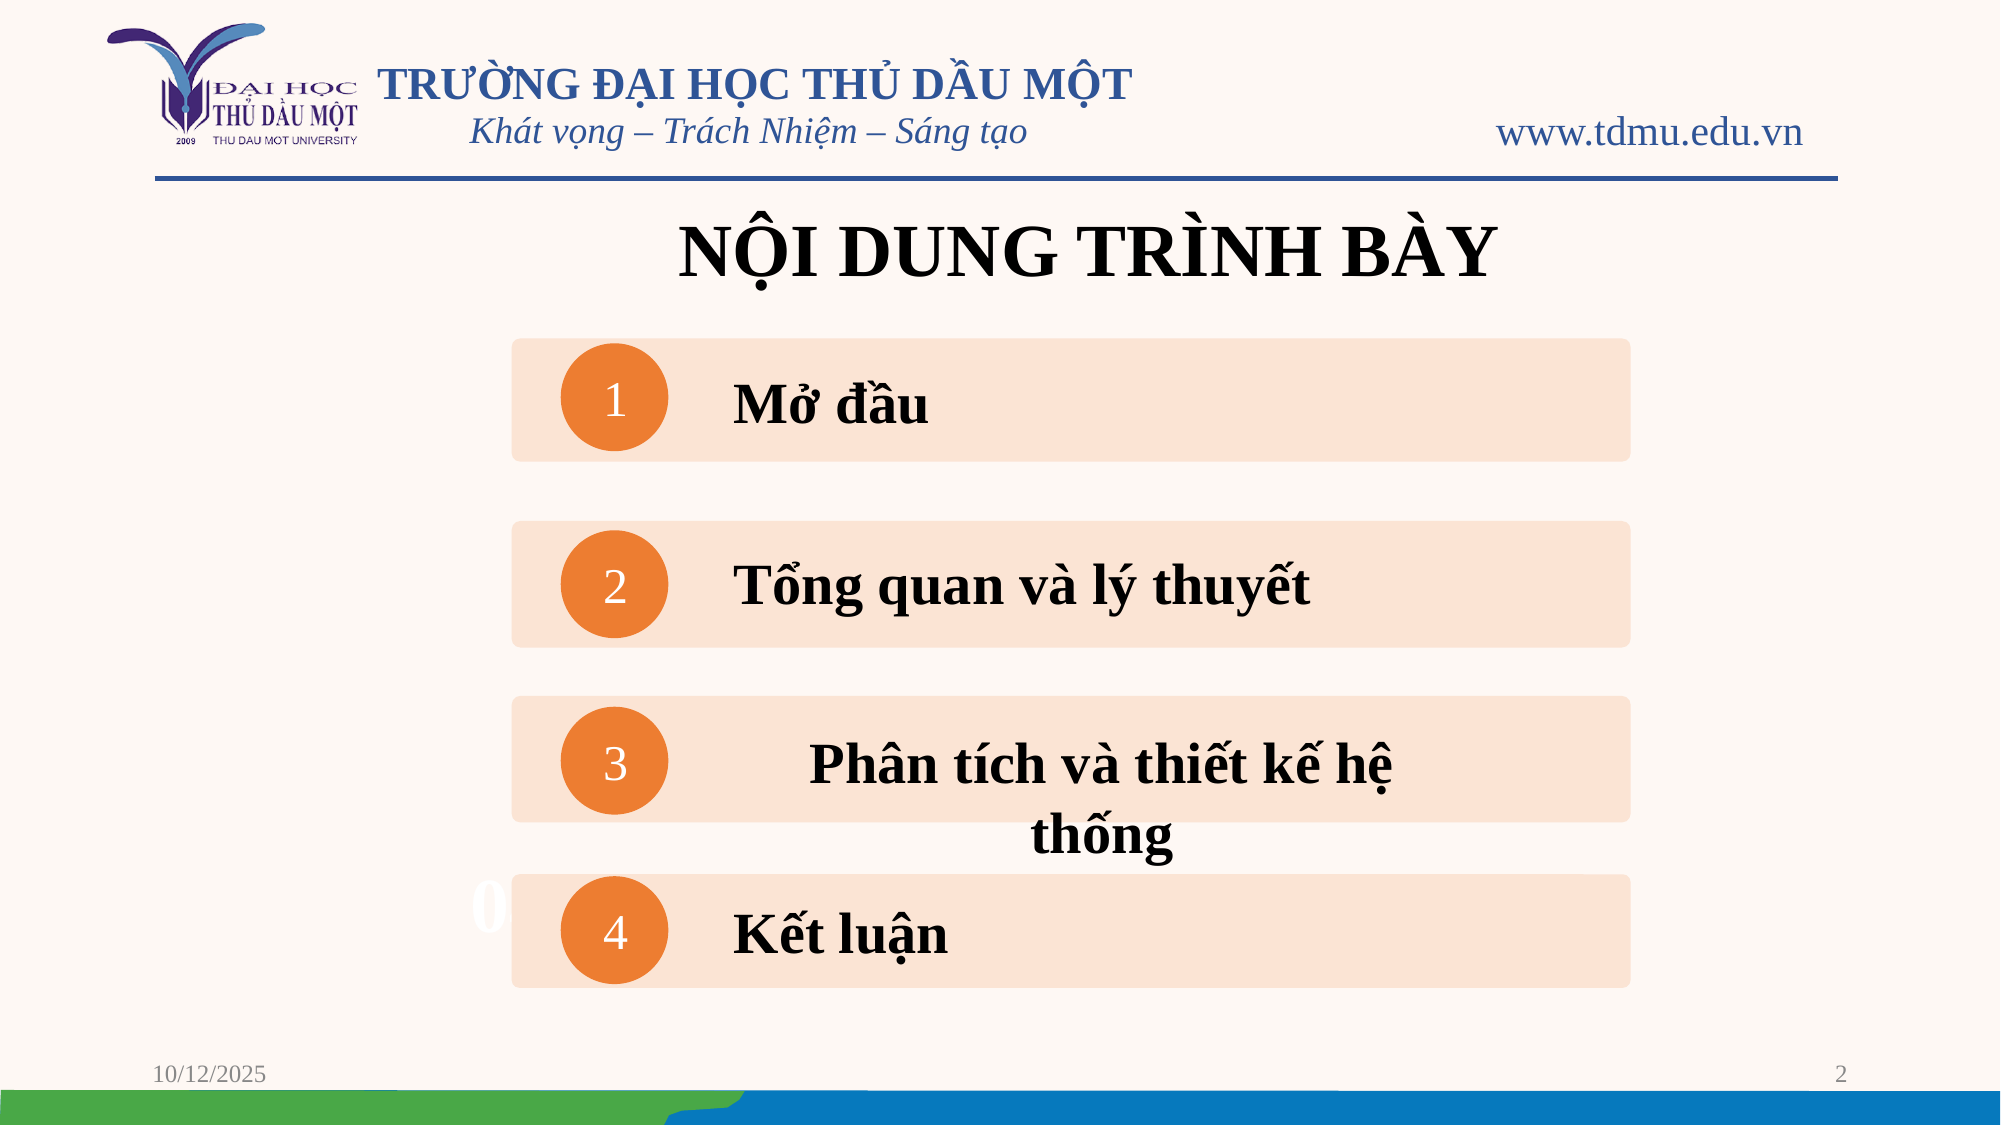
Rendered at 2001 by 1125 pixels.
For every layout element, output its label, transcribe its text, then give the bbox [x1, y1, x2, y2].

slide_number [137, 1042, 588, 1103]
text_box 4 [560, 876, 669, 985]
text_box 1 [560, 343, 669, 452]
text_box Phân tích và thiết kế hệ thống [756, 725, 1448, 798]
text_box [511, 874, 1631, 988]
slide_number ‹#› [1412, 1042, 1863, 1103]
text_box Kết luận [733, 895, 1425, 968]
text_box Tổng quan và lý thuyết [733, 546, 1322, 619]
text_box [511, 695, 1631, 823]
picture [106, 22, 358, 145]
text_box 2 [560, 530, 669, 639]
text_box NỘI DUNG TRÌNH BÀY [654, 193, 1525, 299]
text_box [511, 520, 1631, 648]
text_box [511, 338, 1631, 462]
text_box Mở đầu [733, 369, 983, 426]
text_box 04 [455, 854, 656, 949]
text_box 3 [560, 706, 669, 815]
